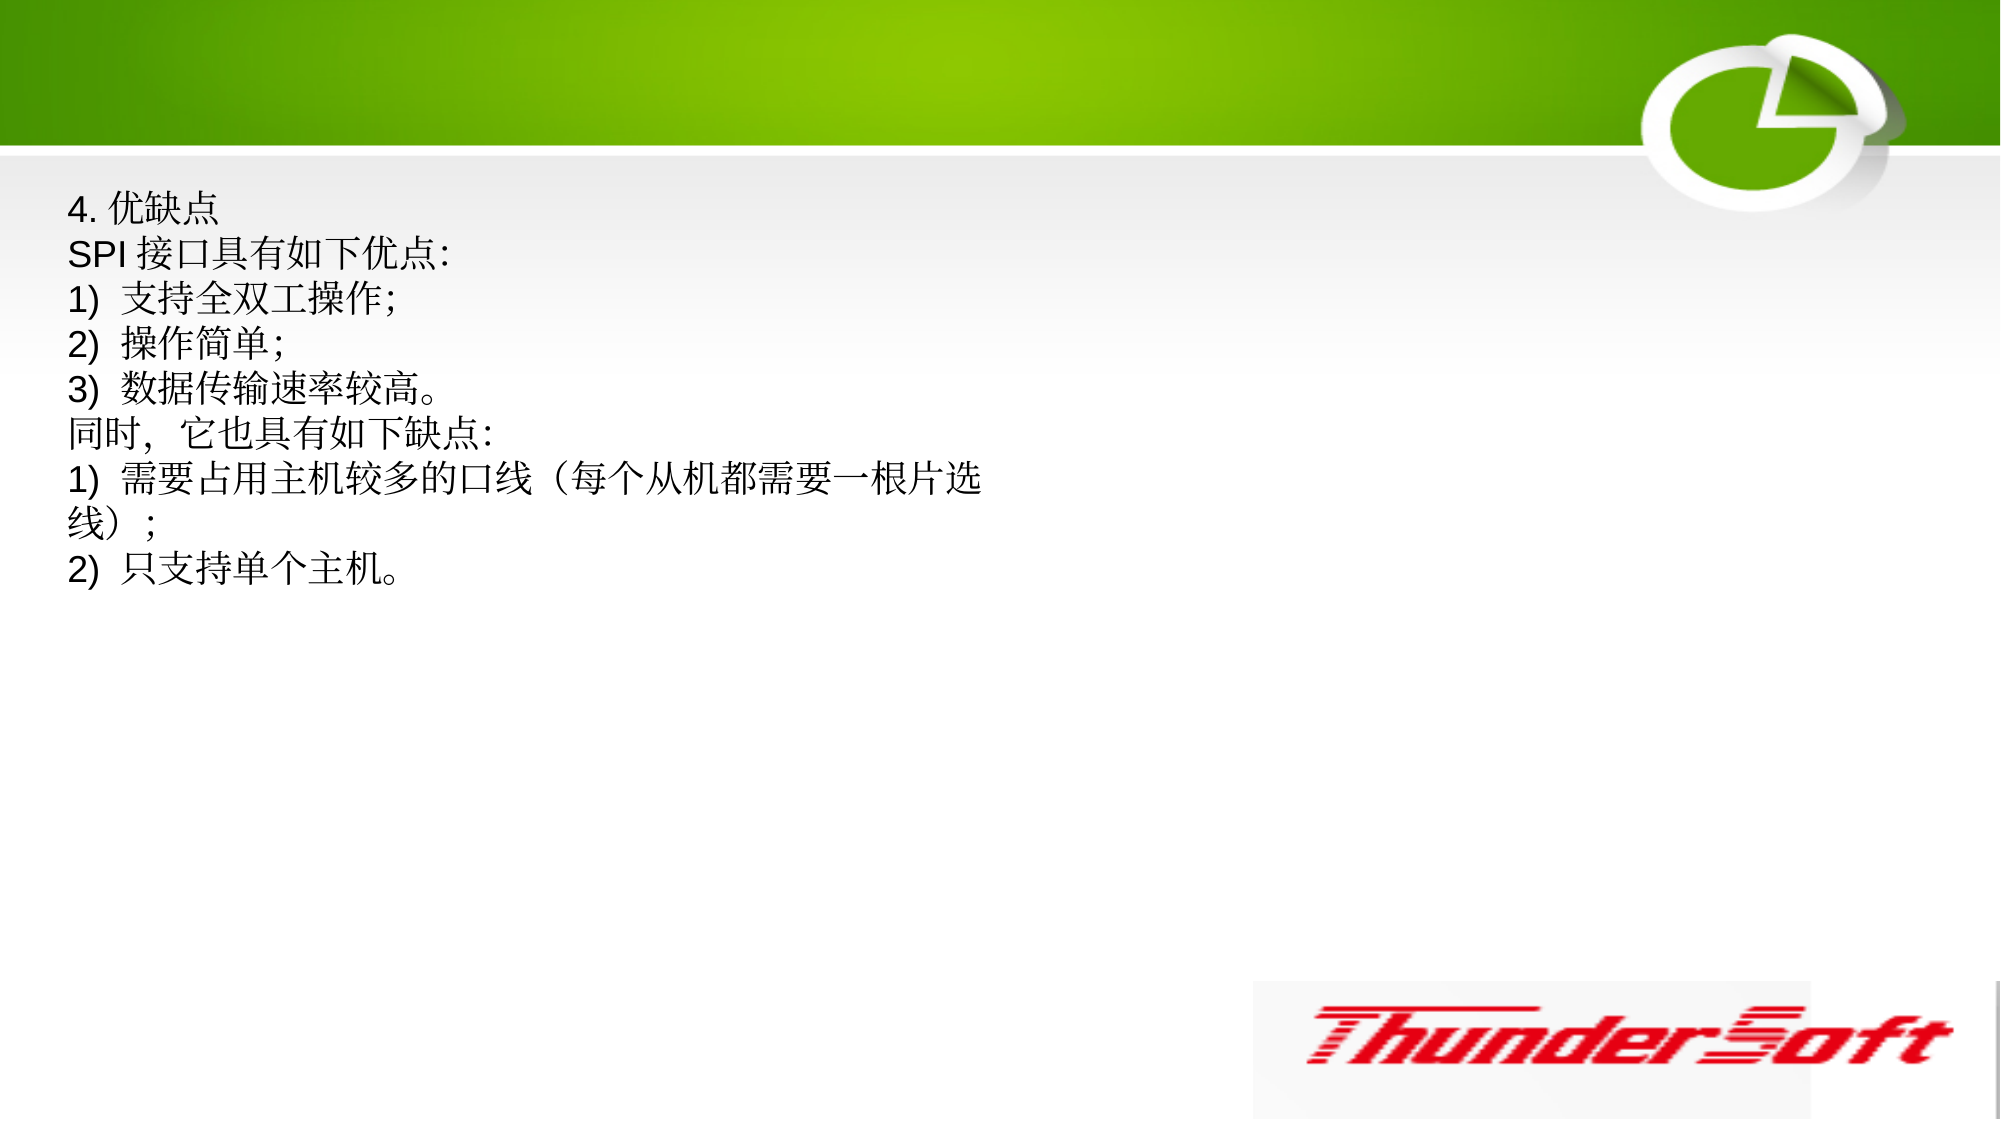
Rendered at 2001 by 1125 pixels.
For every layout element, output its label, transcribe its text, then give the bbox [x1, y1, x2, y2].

text_box 4.优缺点 SPI接口具有如下优点： 1) 支持全双工操作； 2) 操作简单； 3) 数据传输速率较高。 同时，它也具有如下缺点： 1) 需要占用主机较多的口线（每个从机都需要一根片选线）； 2) 只支持单个主机。 [52, 178, 1040, 598]
picture [0, 0, 2001, 1125]
